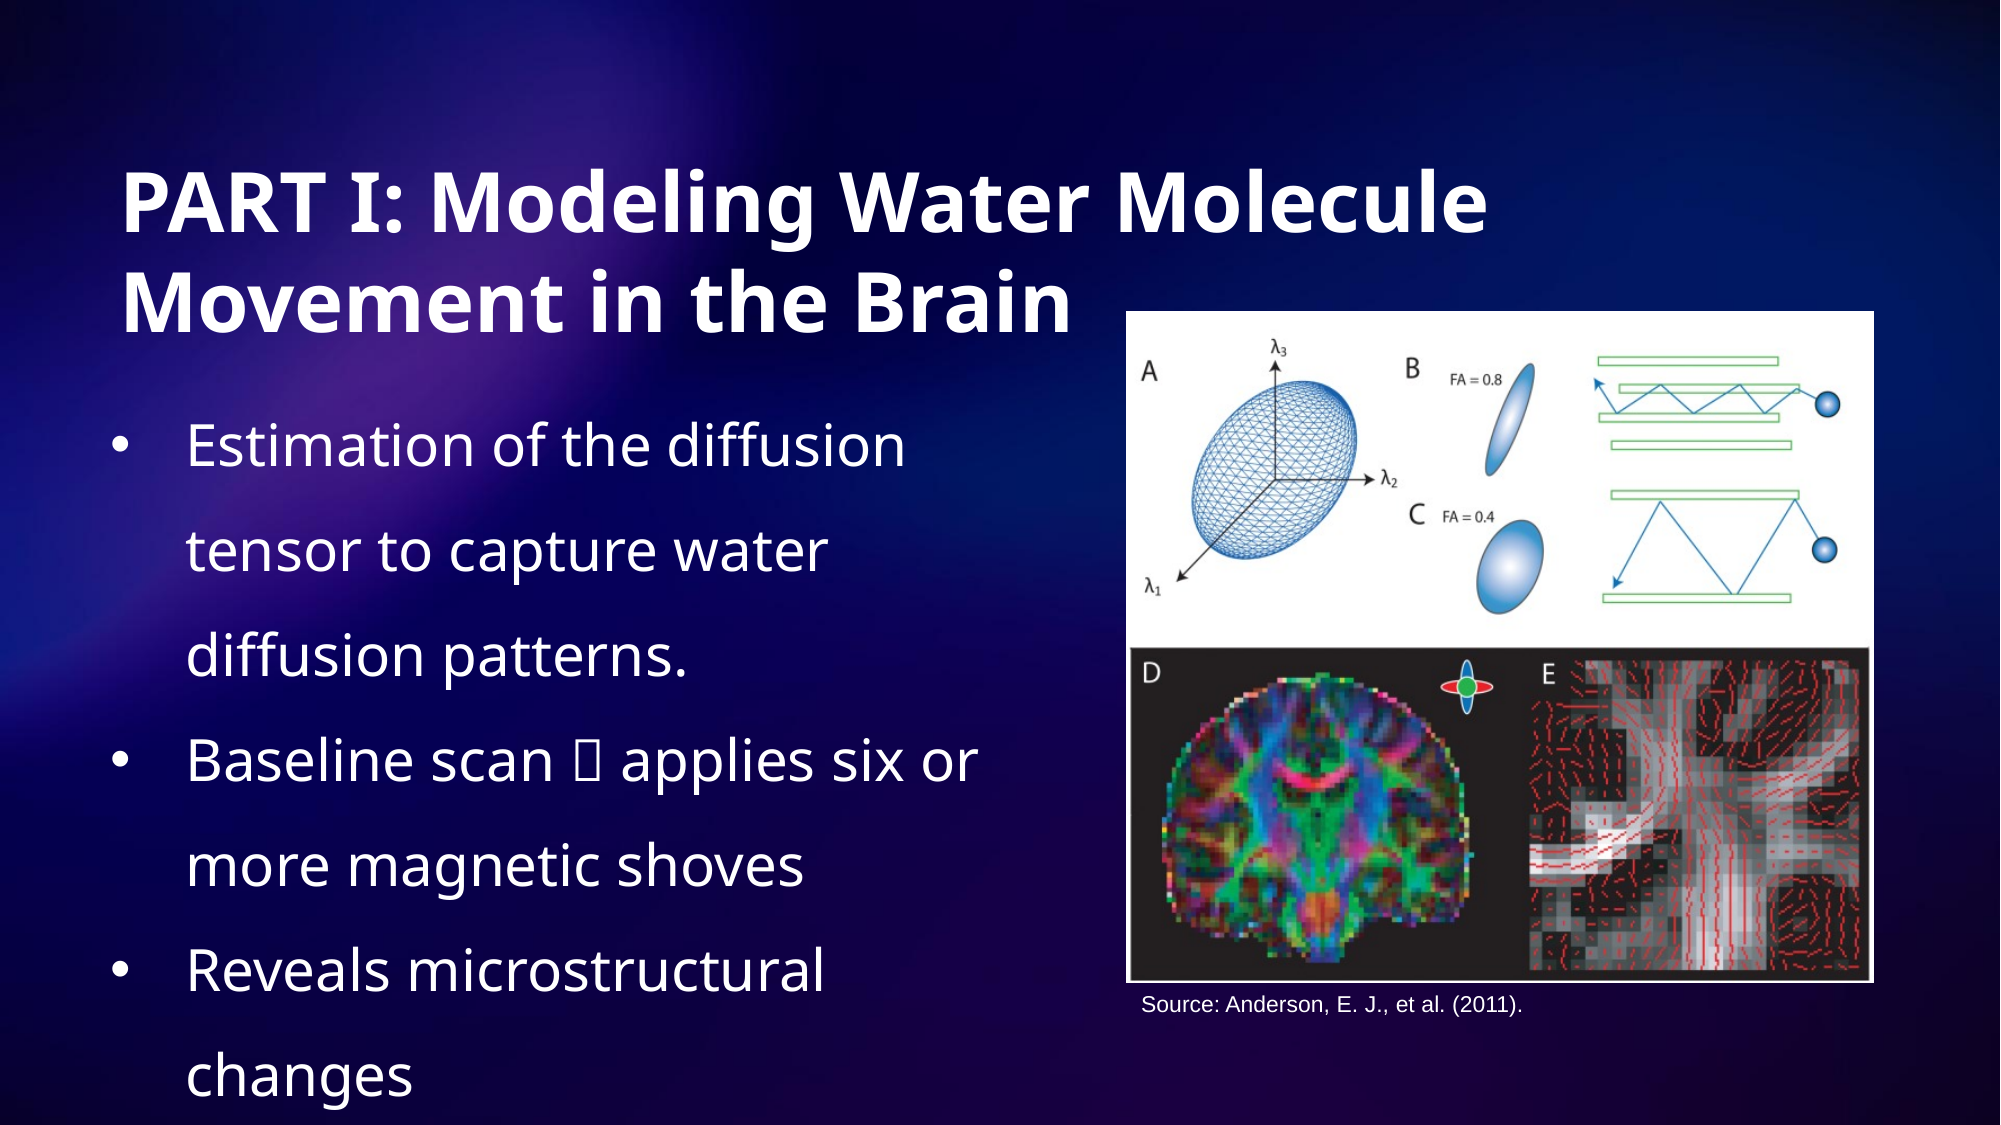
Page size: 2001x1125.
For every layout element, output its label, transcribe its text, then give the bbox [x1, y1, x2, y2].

text_box PART I: Modeling Water Molecule Movement in the Brain [104, 141, 1711, 357]
text_box Estimation of the diffusion tensor to capture water diffusion patterns. Baseline scan  applies six or more magnetic shoves Reveals microstructural changes [70, 358, 1000, 1063]
picture [0, 0, 2000, 1125]
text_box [1126, 311, 1874, 1023]
